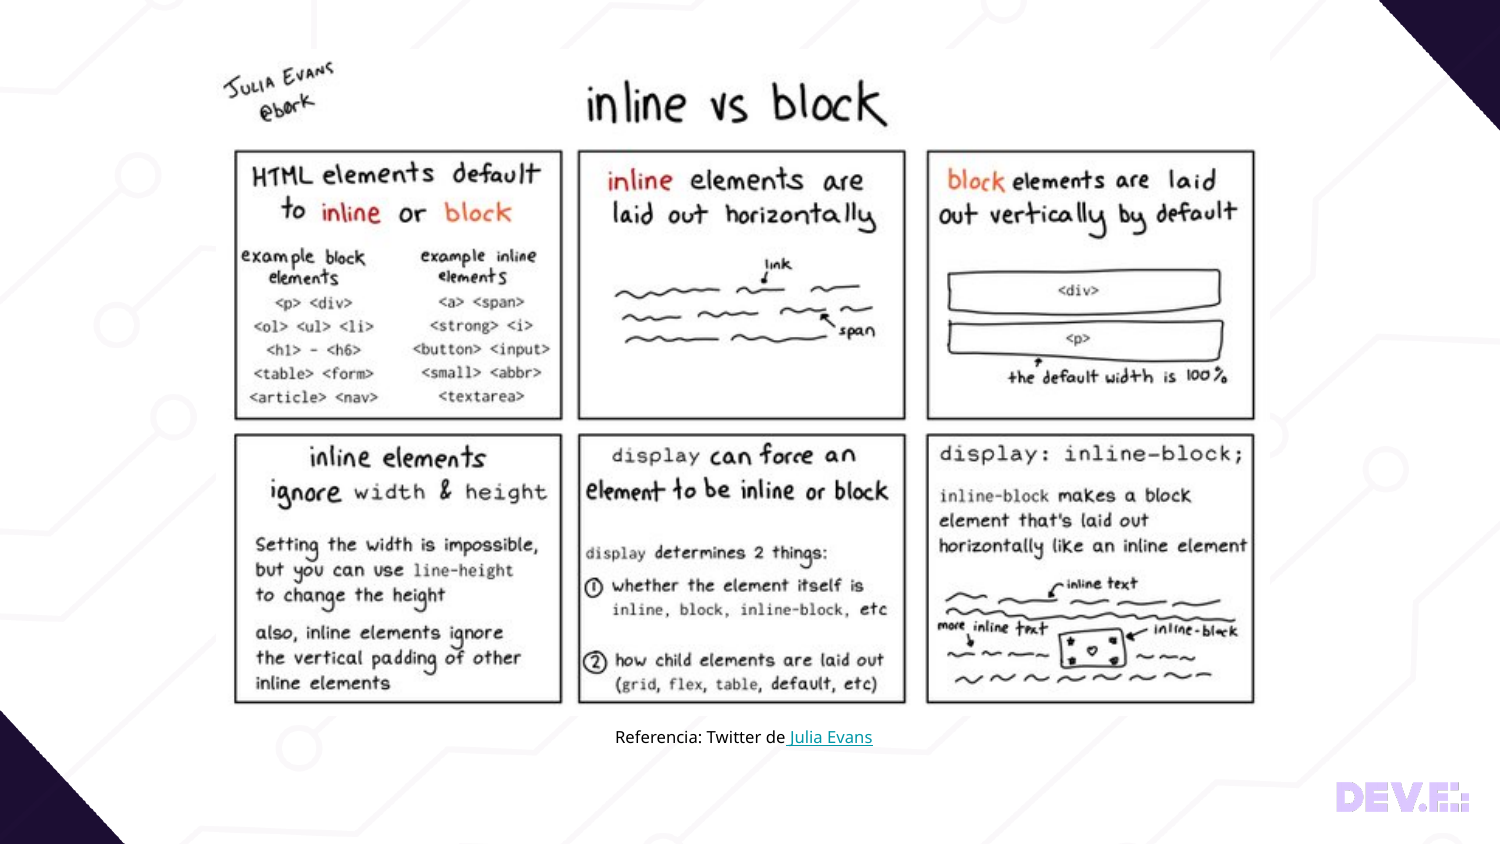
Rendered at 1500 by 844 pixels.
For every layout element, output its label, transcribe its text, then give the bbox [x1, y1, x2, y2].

text_box Referencia: Twitter de Julia Evans [600, 725, 1164, 762]
picture [0, 0, 1500, 844]
